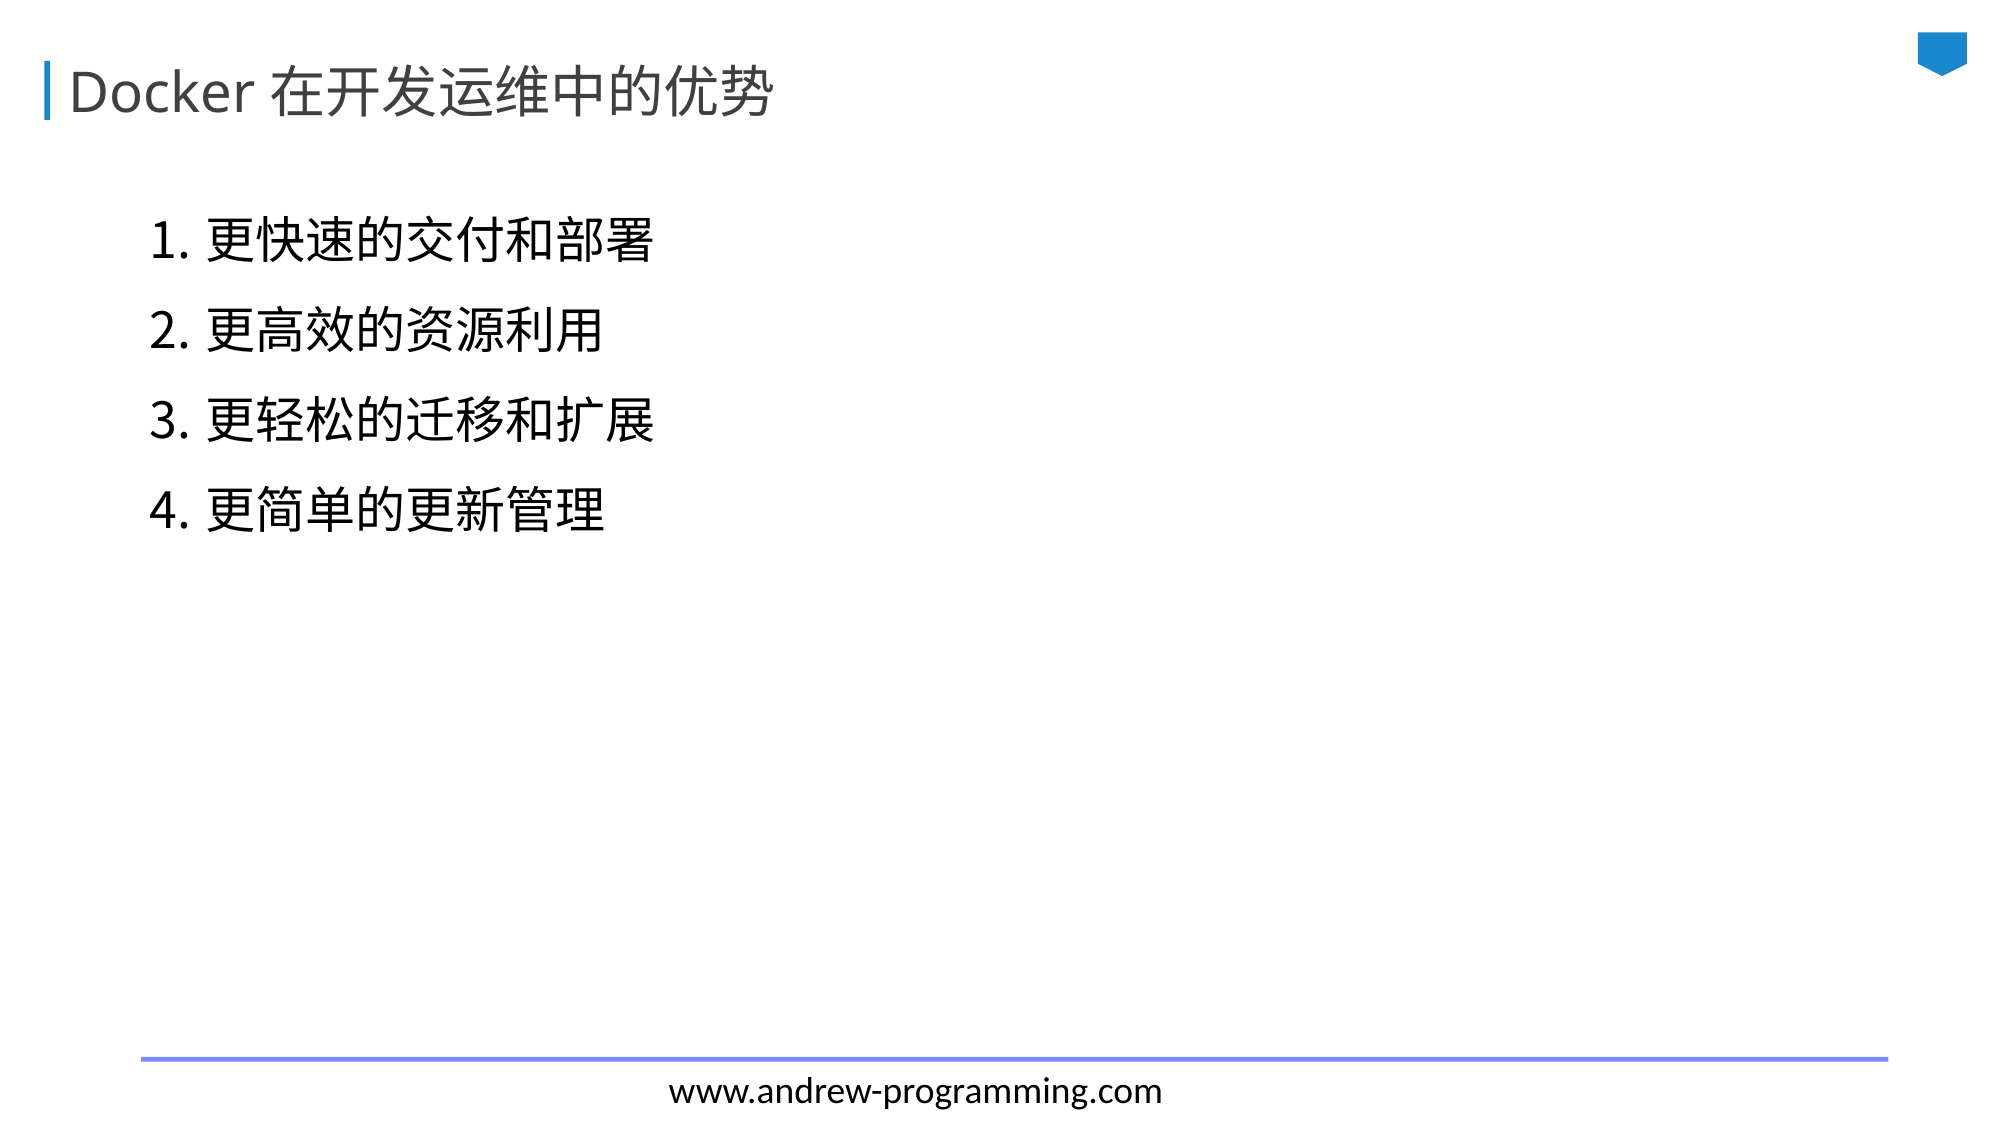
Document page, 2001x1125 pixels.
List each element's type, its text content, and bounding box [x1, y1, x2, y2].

text_box 更快速的交付和部署 更高效的资源利用 更轻松的迁移和扩展 更简单的更新管理 [134, 171, 1169, 547]
text_box www.andrew-programming.com [654, 1059, 1179, 1119]
title Docker在开发运维中的优势 [53, 47, 1779, 141]
